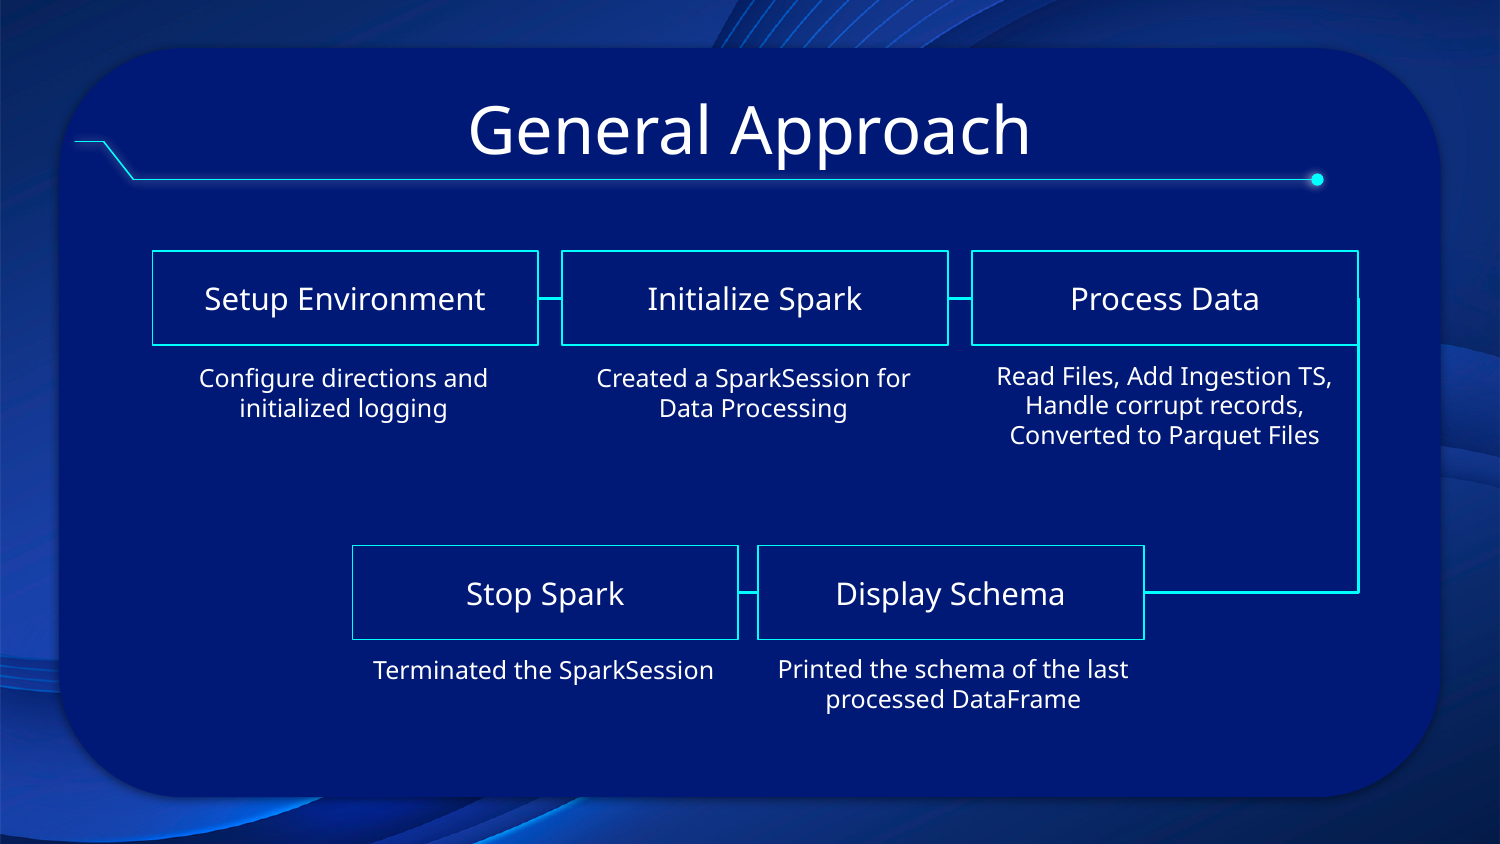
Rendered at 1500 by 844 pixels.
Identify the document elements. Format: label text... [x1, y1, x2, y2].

text_box Setup Environment [152, 251, 539, 346]
picture [0, 0, 1500, 844]
text_box Printed the schema of the last processed DataFrame [761, 638, 1145, 740]
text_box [74, 141, 1318, 180]
text_box Created a SparkSession for Data Processing [562, 347, 946, 449]
text_box Read Files, Add Ingestion TS, Handle corrupt records, Converted to Parquet Files [972, 345, 1138, 536]
text_box Stop Spark [352, 545, 739, 640]
text_box Initialize Spark [562, 251, 949, 346]
text_box Terminated the SparkSession [352, 639, 736, 741]
text_box Display Schema [757, 545, 1144, 640]
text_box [1143, 297, 1359, 593]
title General Approach [118, 72, 1382, 167]
text_box Process Data [972, 251, 1358, 345]
text_box Configure directions and initialized logging [152, 347, 536, 449]
